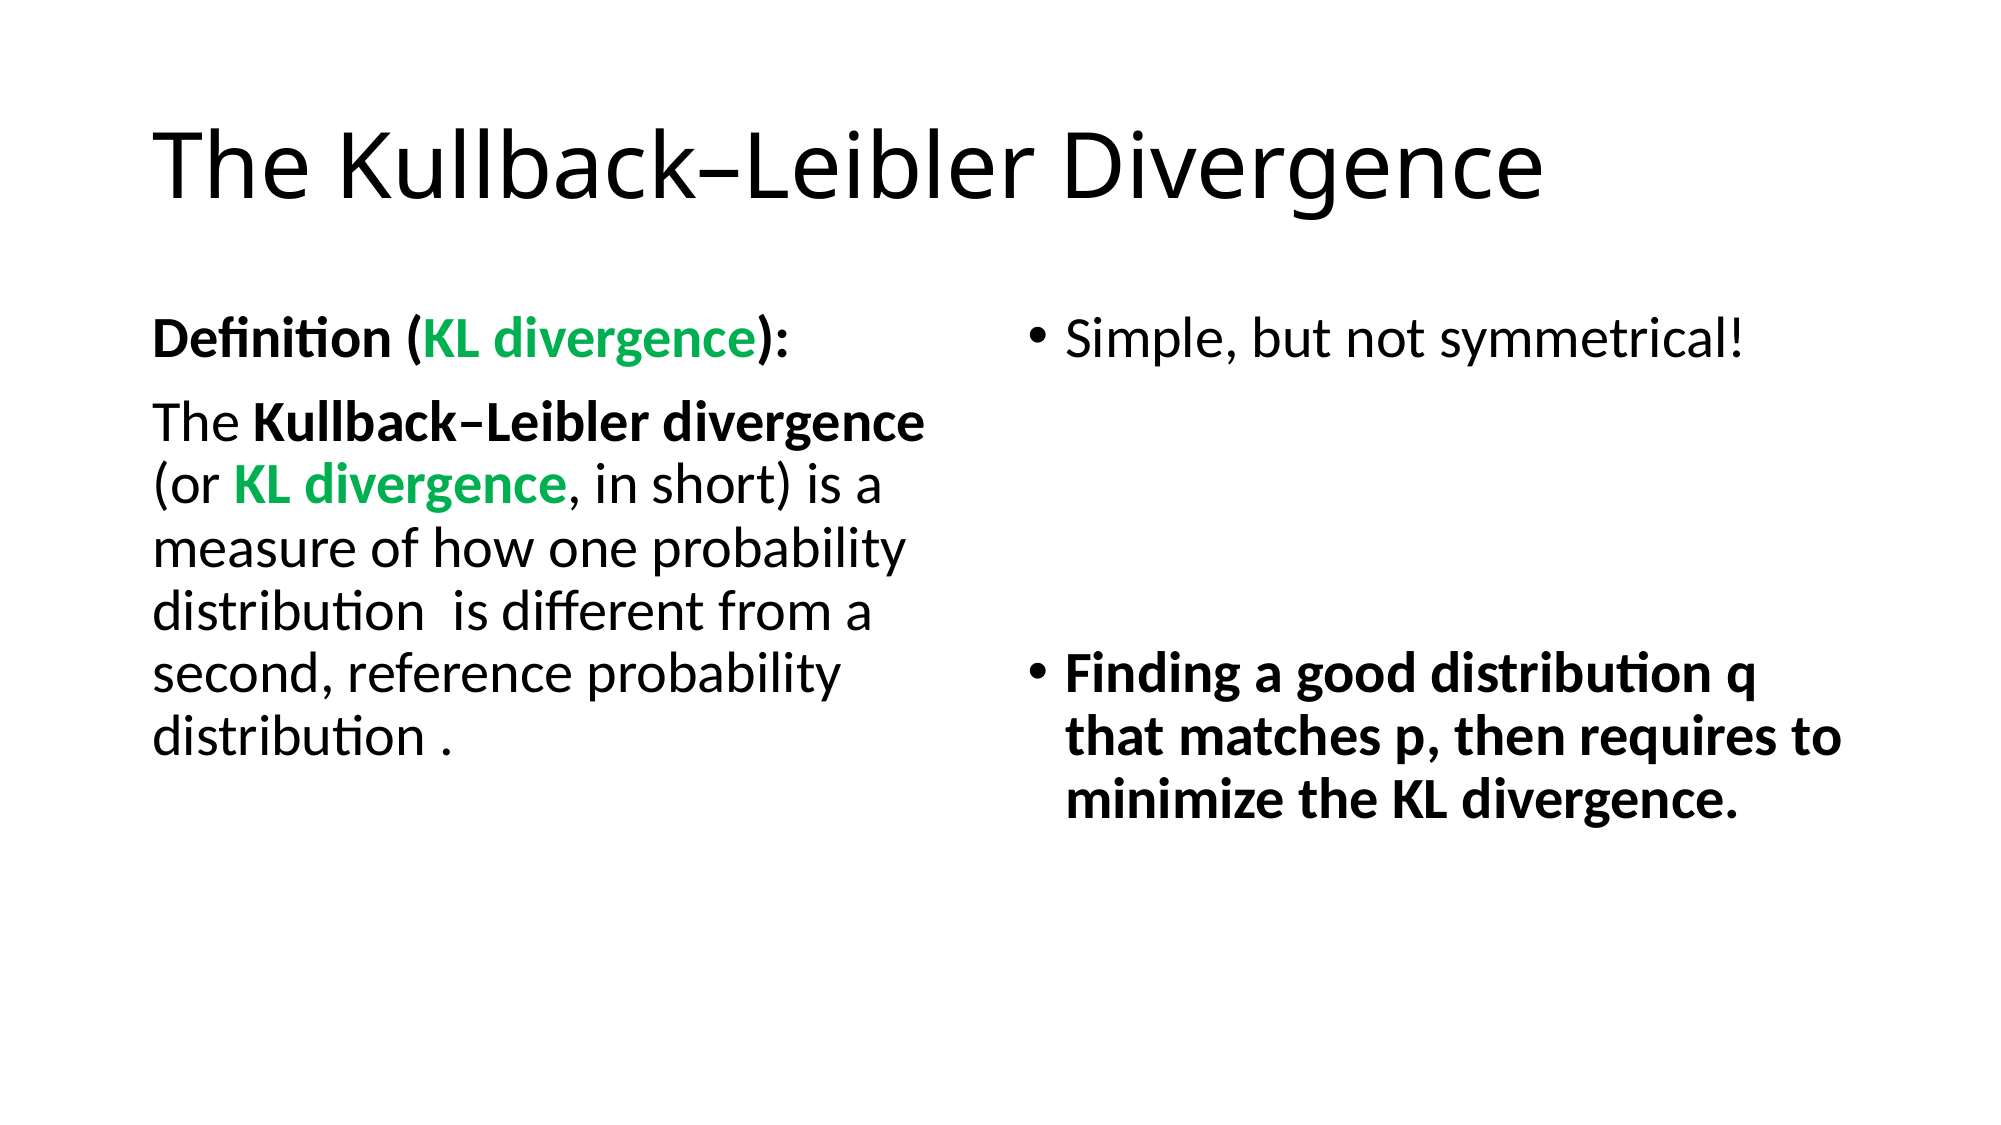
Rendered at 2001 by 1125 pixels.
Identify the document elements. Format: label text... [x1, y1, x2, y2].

title The Kullback–Leibler Divergence [137, 59, 1863, 278]
